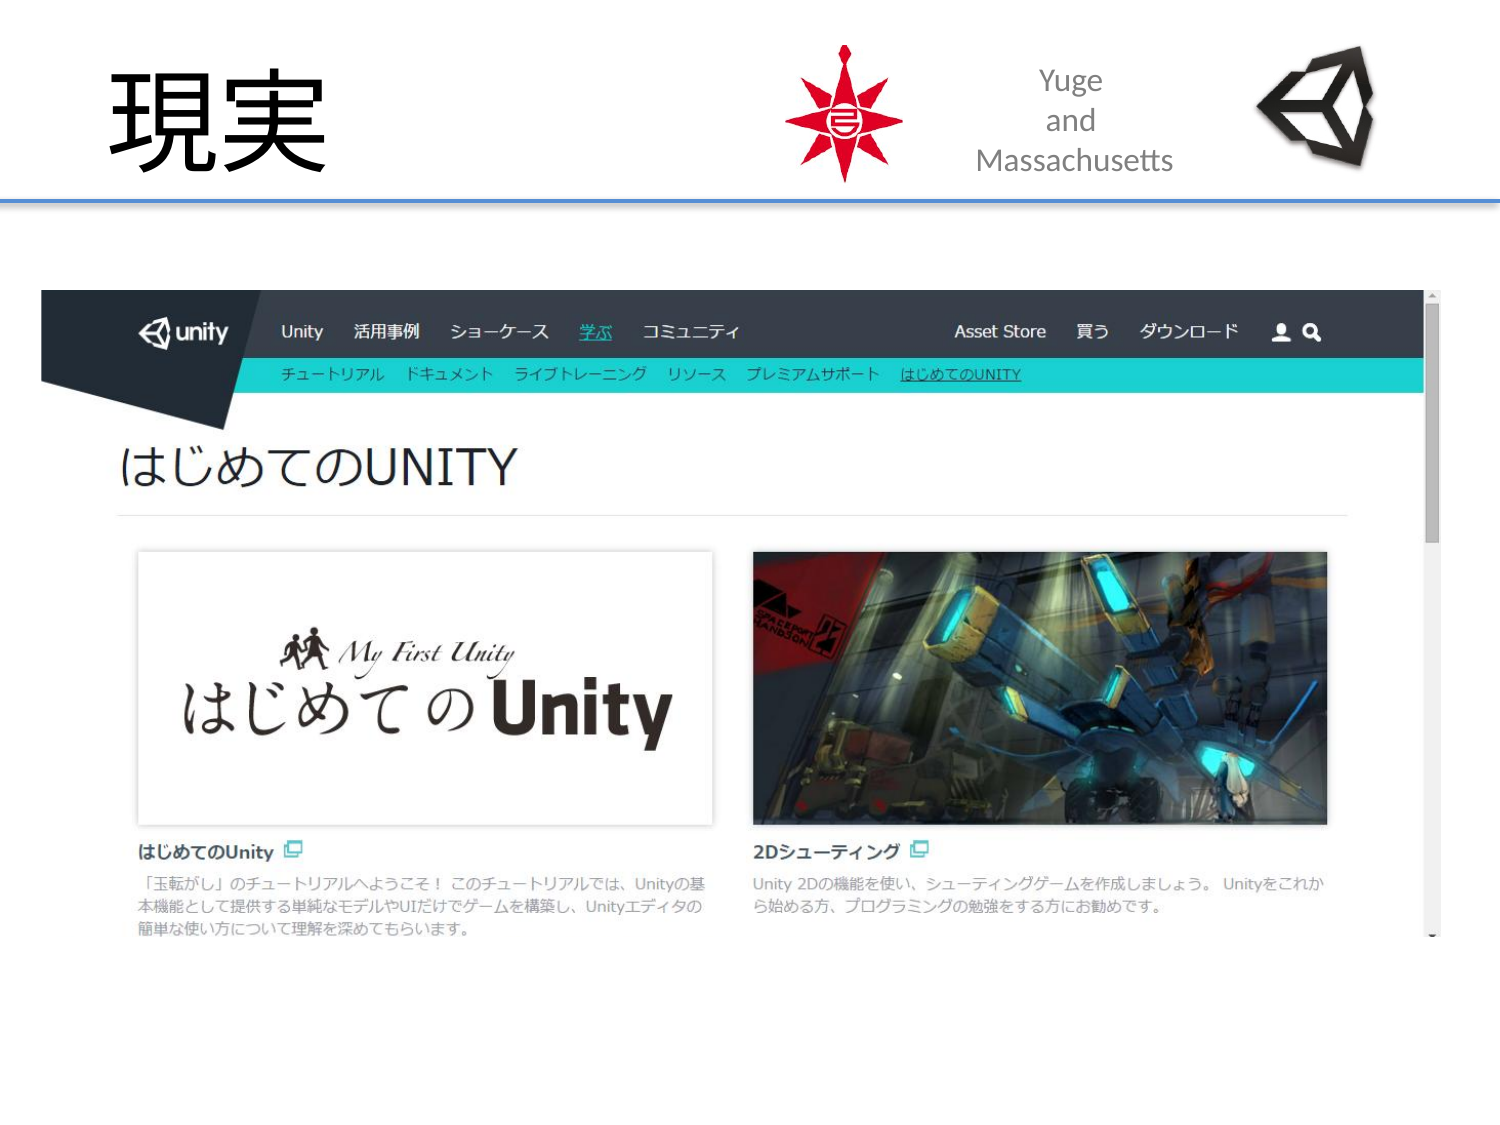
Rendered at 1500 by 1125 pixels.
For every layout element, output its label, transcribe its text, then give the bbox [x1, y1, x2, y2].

picture [41, 290, 1442, 937]
picture [1222, 39, 1435, 178]
title 現実 [29, 54, 408, 184]
text_box Yuge and Massachusetts [927, 50, 1223, 186]
picture [785, 44, 903, 192]
